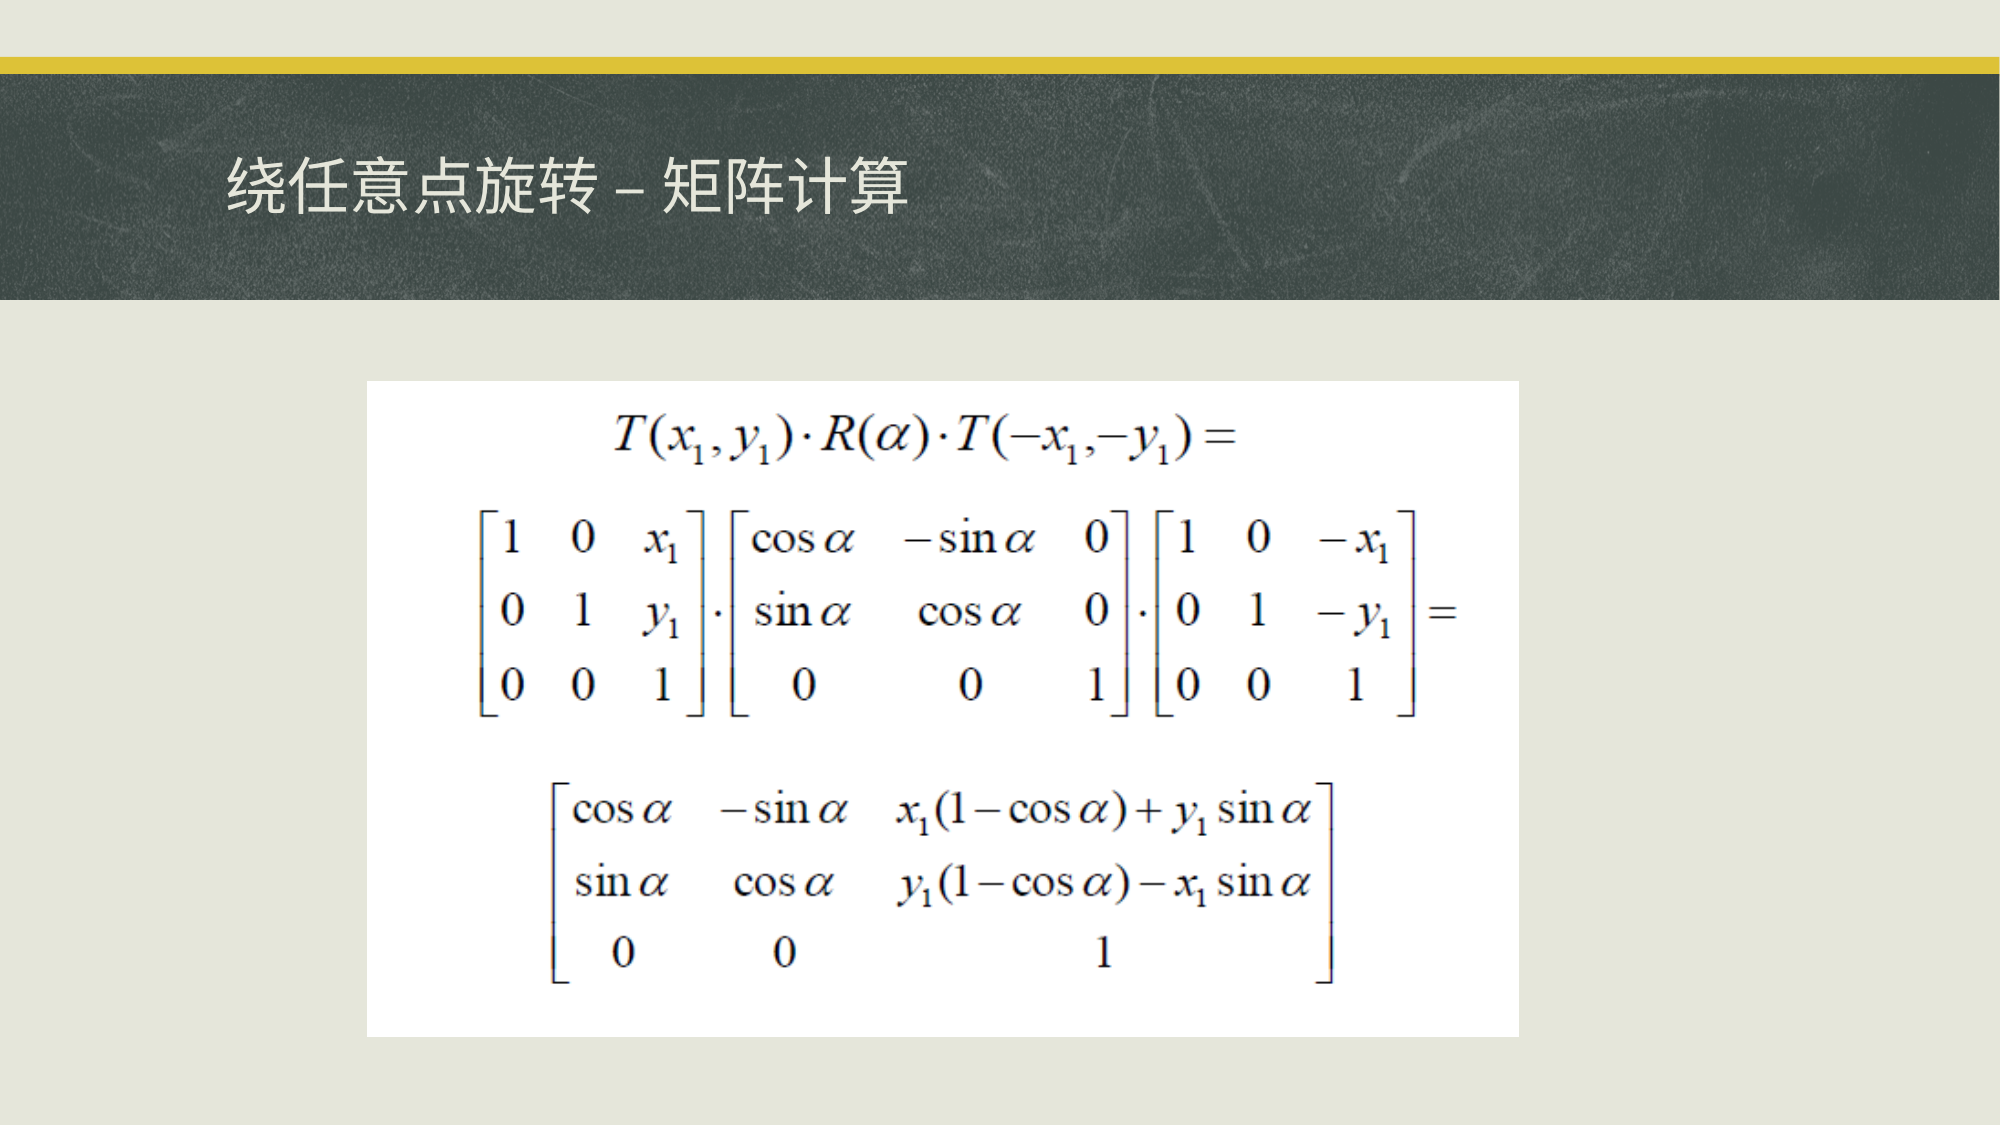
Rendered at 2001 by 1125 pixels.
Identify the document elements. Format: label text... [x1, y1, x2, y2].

picture [367, 381, 1519, 1037]
picture [0, 74, 2000, 300]
title 绕任意点旋转 – 矩阵计算 [210, 76, 1790, 300]
